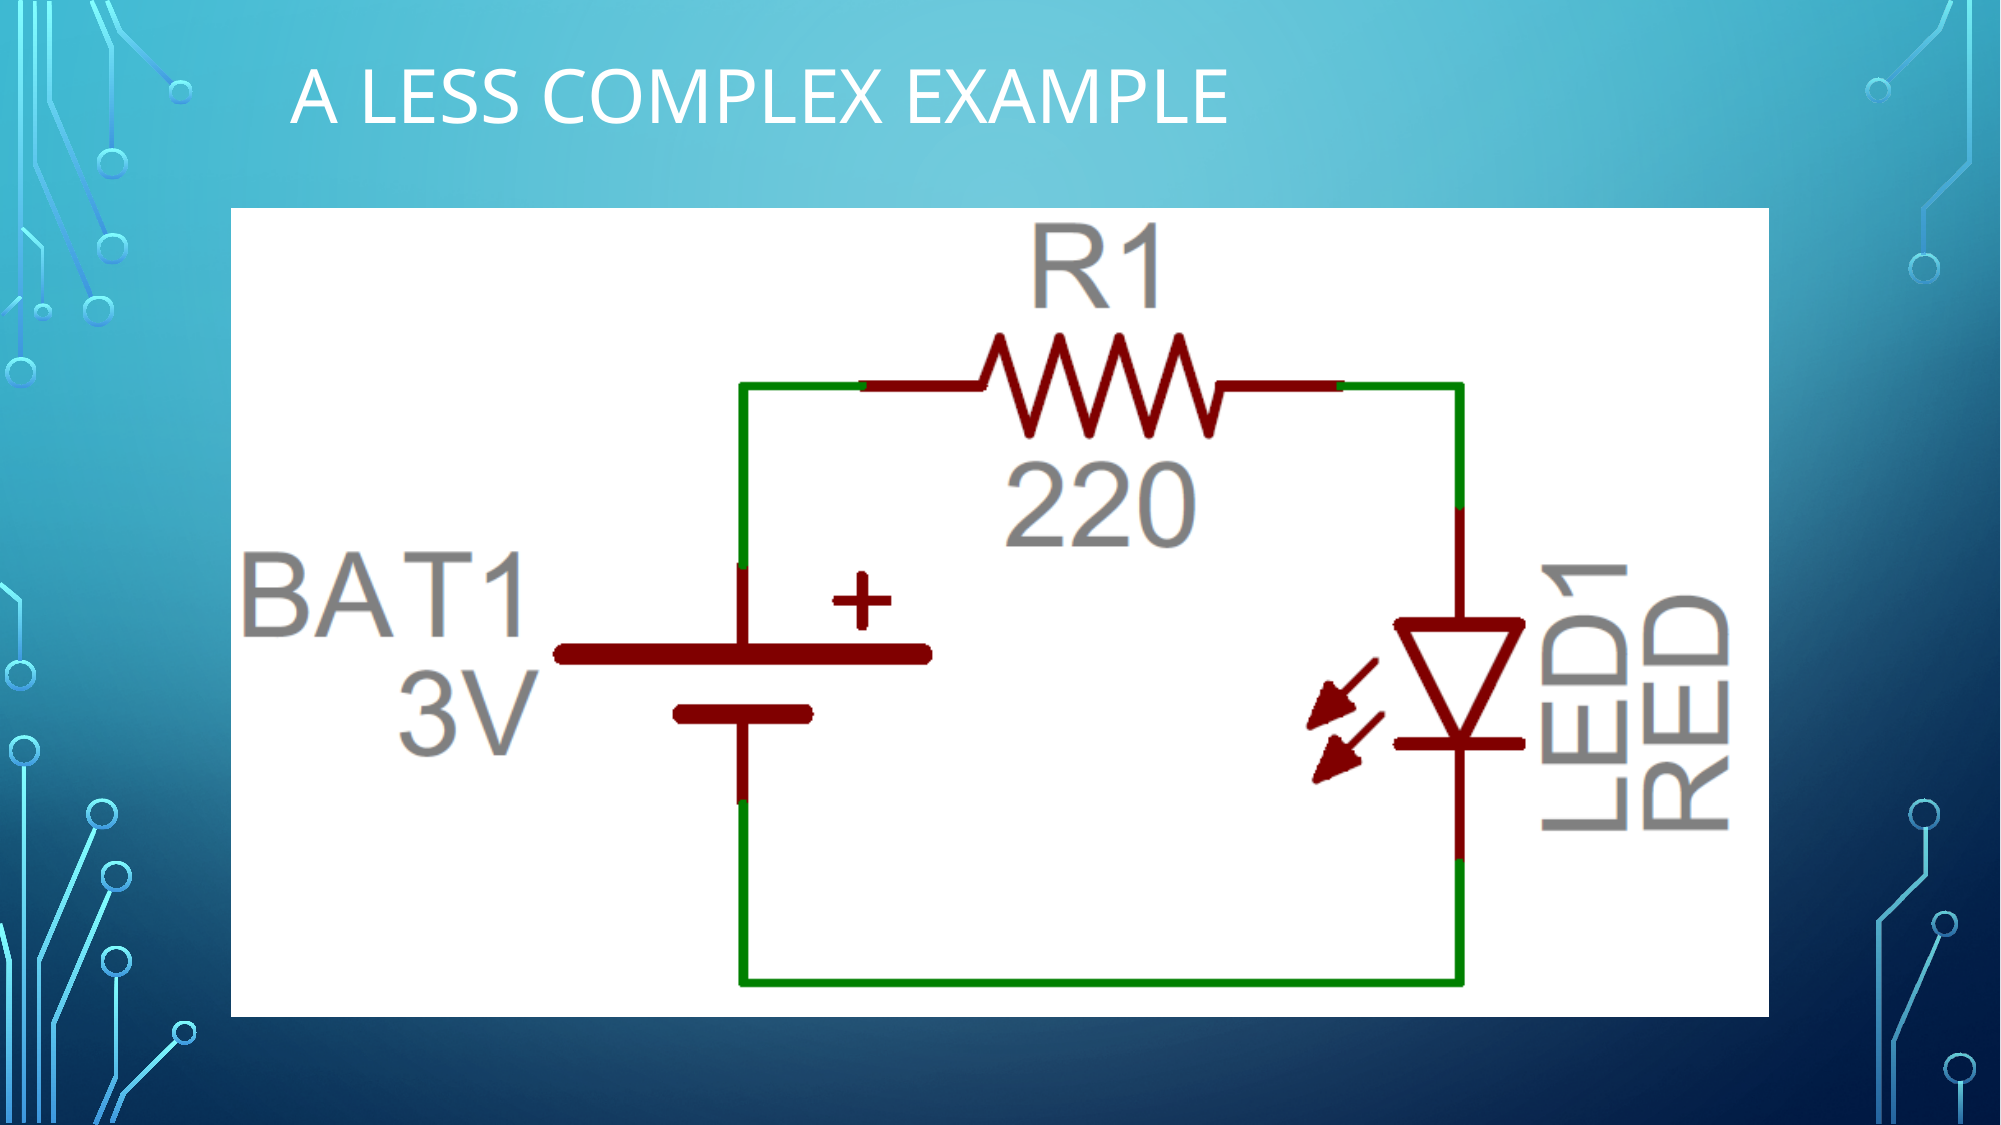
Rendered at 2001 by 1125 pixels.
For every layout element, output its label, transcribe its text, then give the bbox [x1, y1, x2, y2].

title A less complex example [275, 31, 1706, 148]
picture [230, 208, 1770, 1018]
